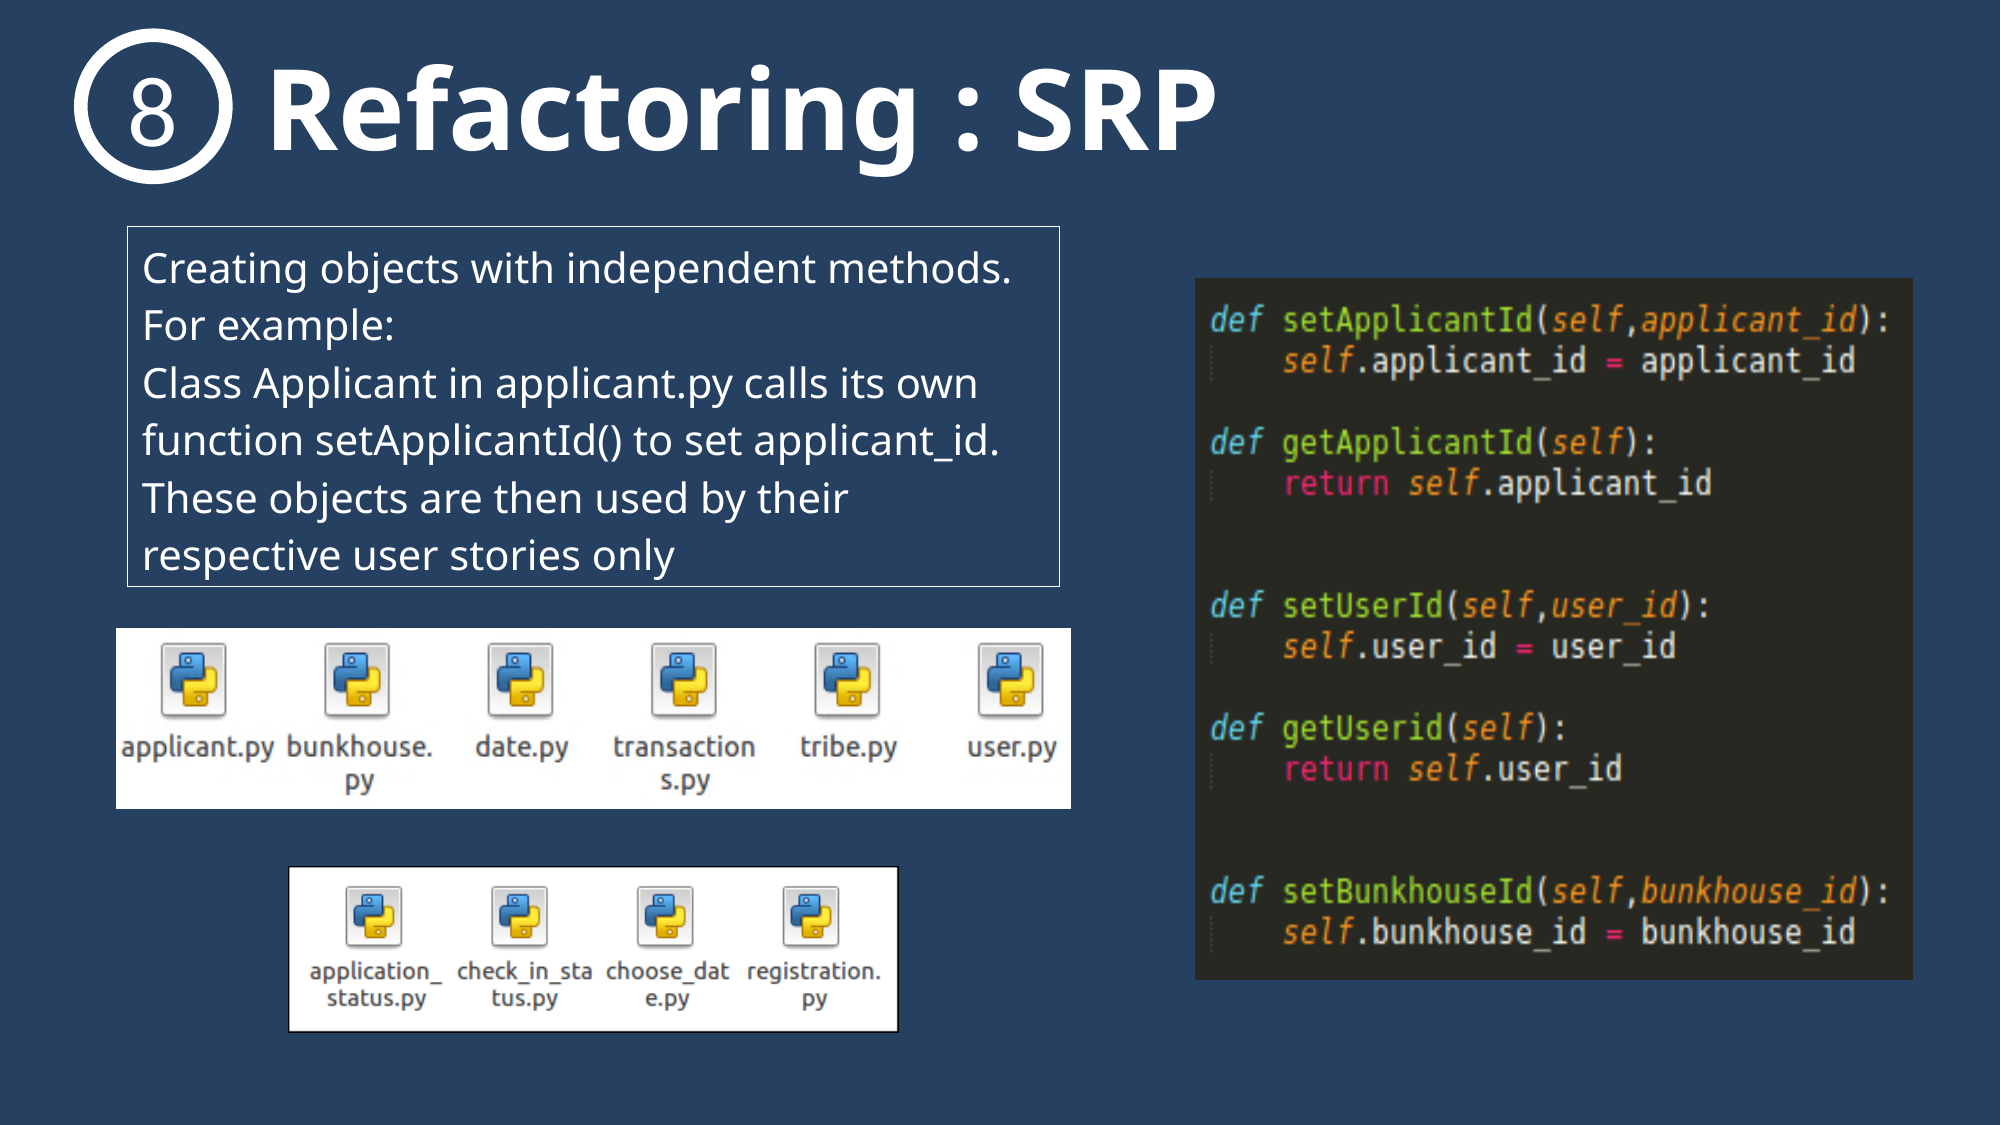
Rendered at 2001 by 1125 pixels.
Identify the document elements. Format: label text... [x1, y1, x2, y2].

picture [288, 866, 899, 1033]
picture [116, 628, 1071, 809]
text_box Refactoring : SRP [249, 30, 1236, 181]
text_box Creating objects with independent methods. For example: Class Applicant in applicant.py calls its own function setApplicantId() to set applicant_id. These objects are then used by their respective user stories only [127, 226, 1060, 587]
picture [1195, 278, 1914, 980]
text_box 8 [73, 28, 233, 185]
